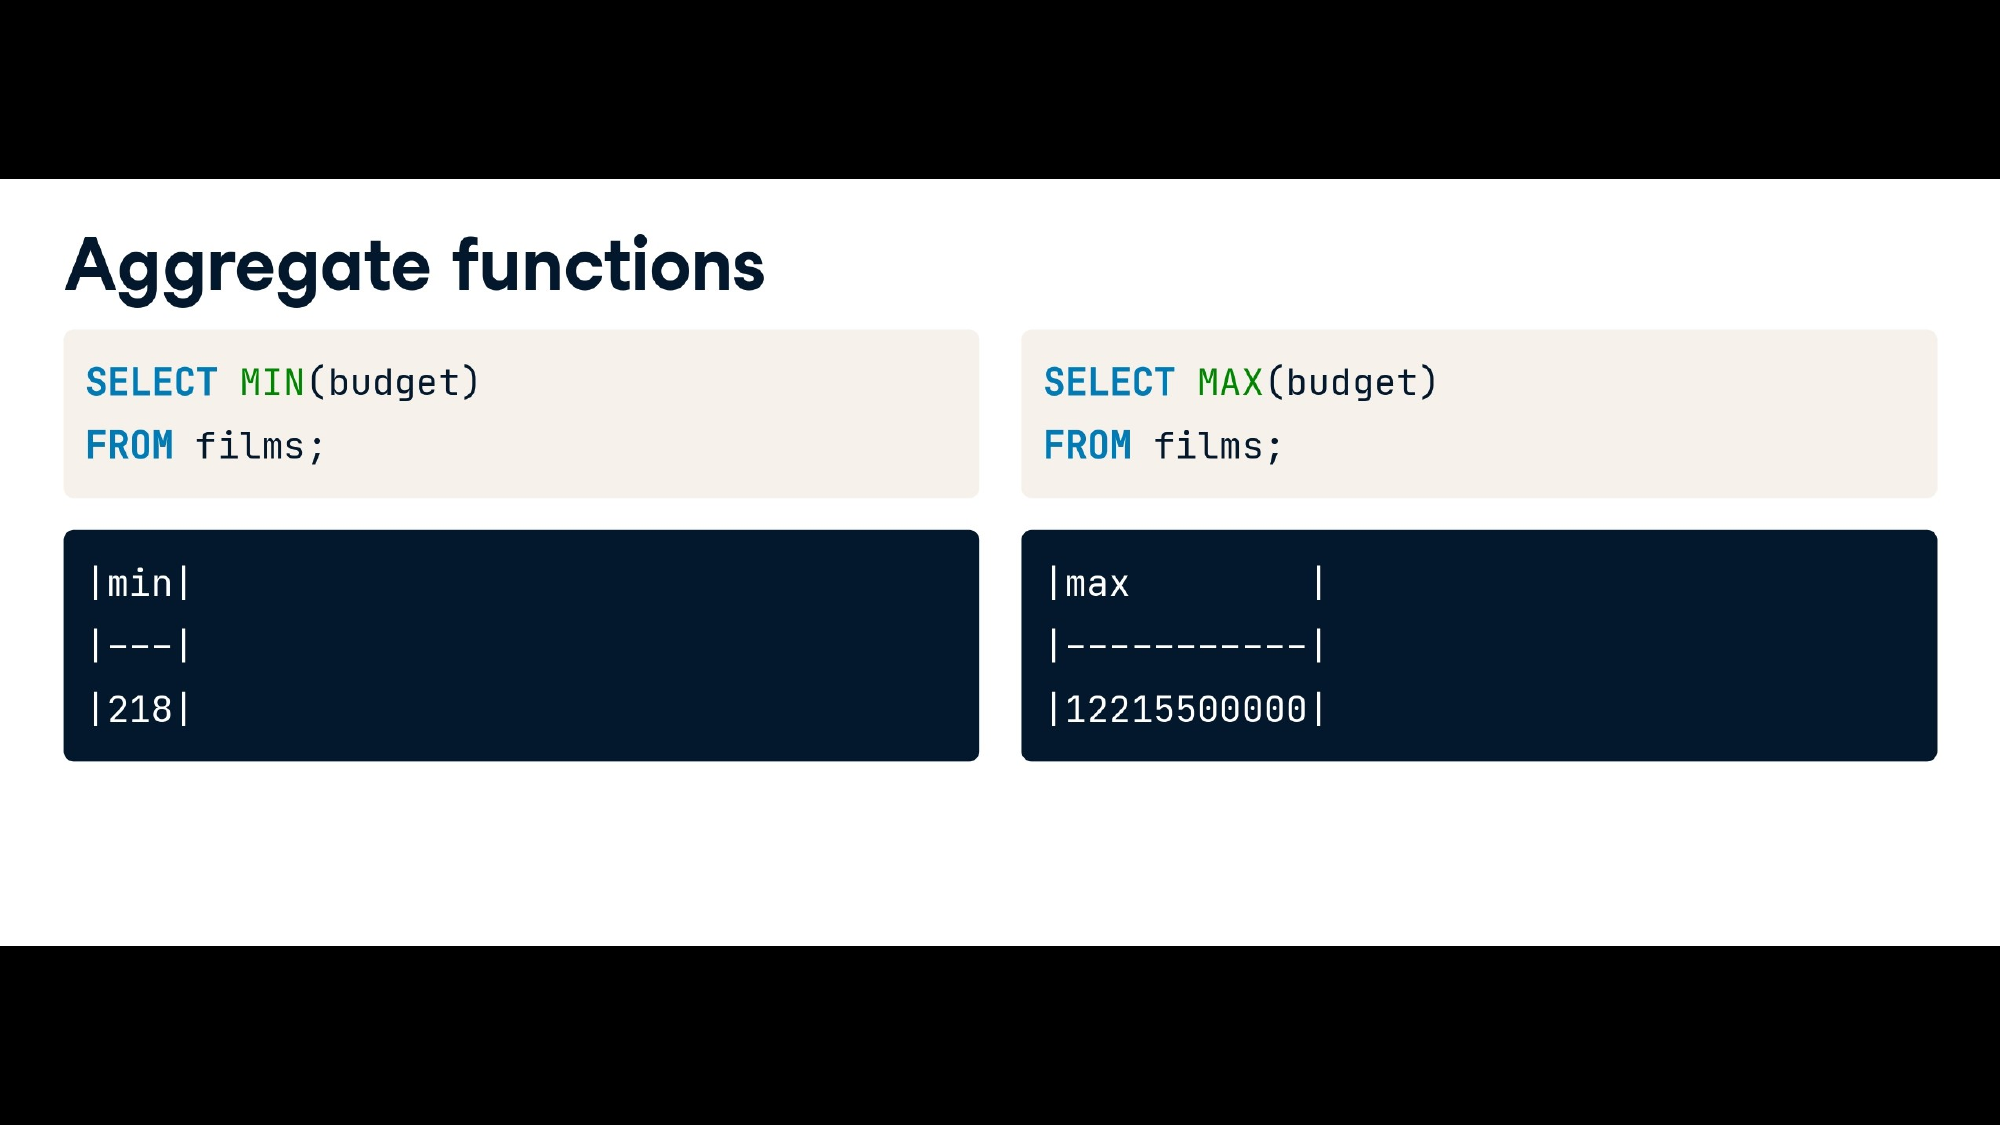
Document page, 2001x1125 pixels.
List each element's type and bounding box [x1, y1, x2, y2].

picture [0, 179, 2000, 946]
